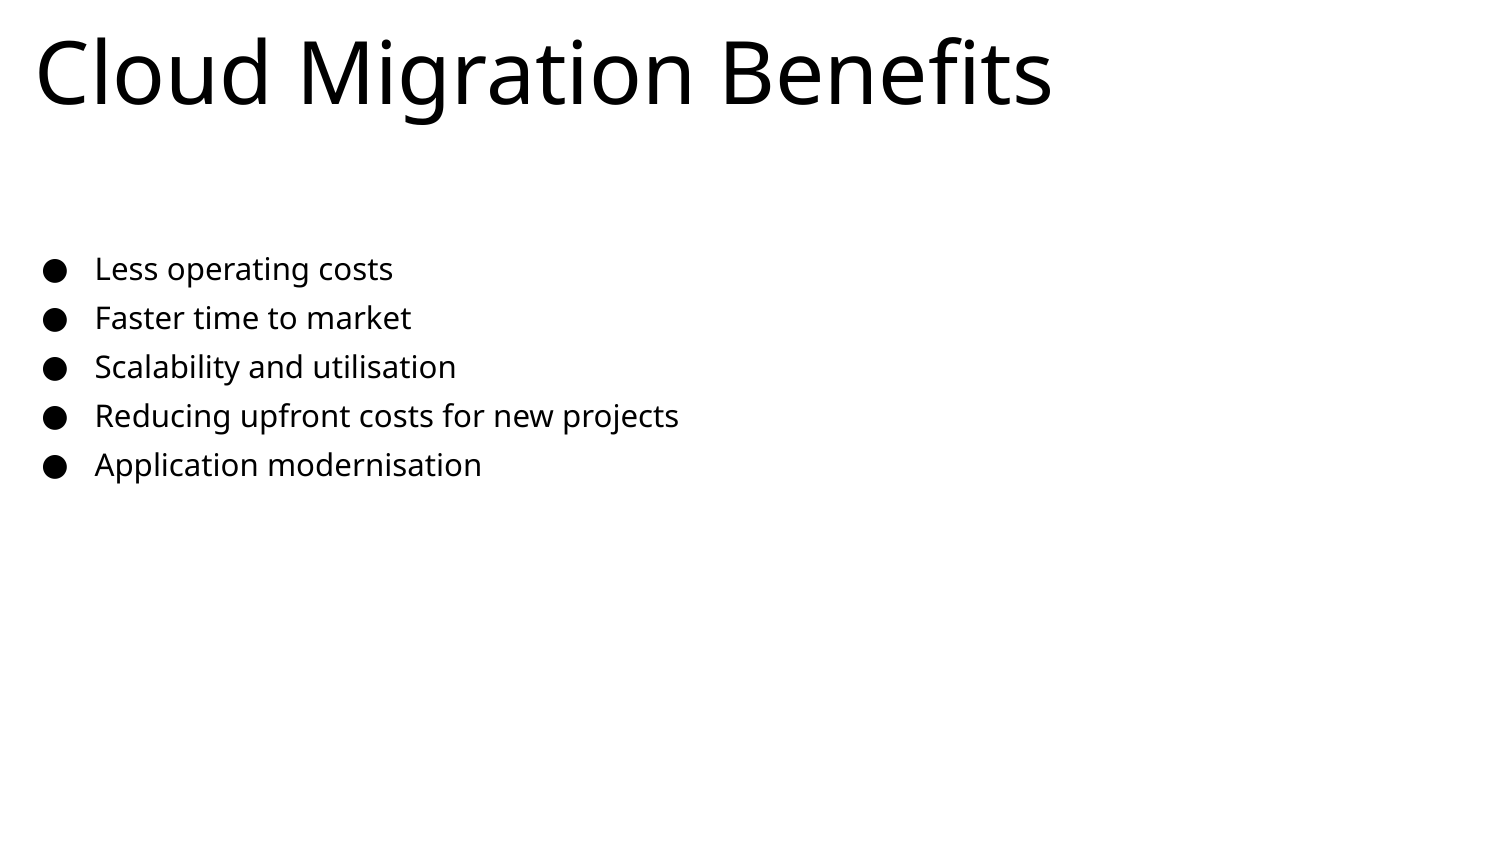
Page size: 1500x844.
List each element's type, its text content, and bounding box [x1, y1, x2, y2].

title Cloud Migration Benefits [34, 28, 1400, 142]
text_box Less operating costs Faster time to market Scalability and utilisation Reducing upfront costs for new projects Application modernisation [4, 222, 1430, 622]
